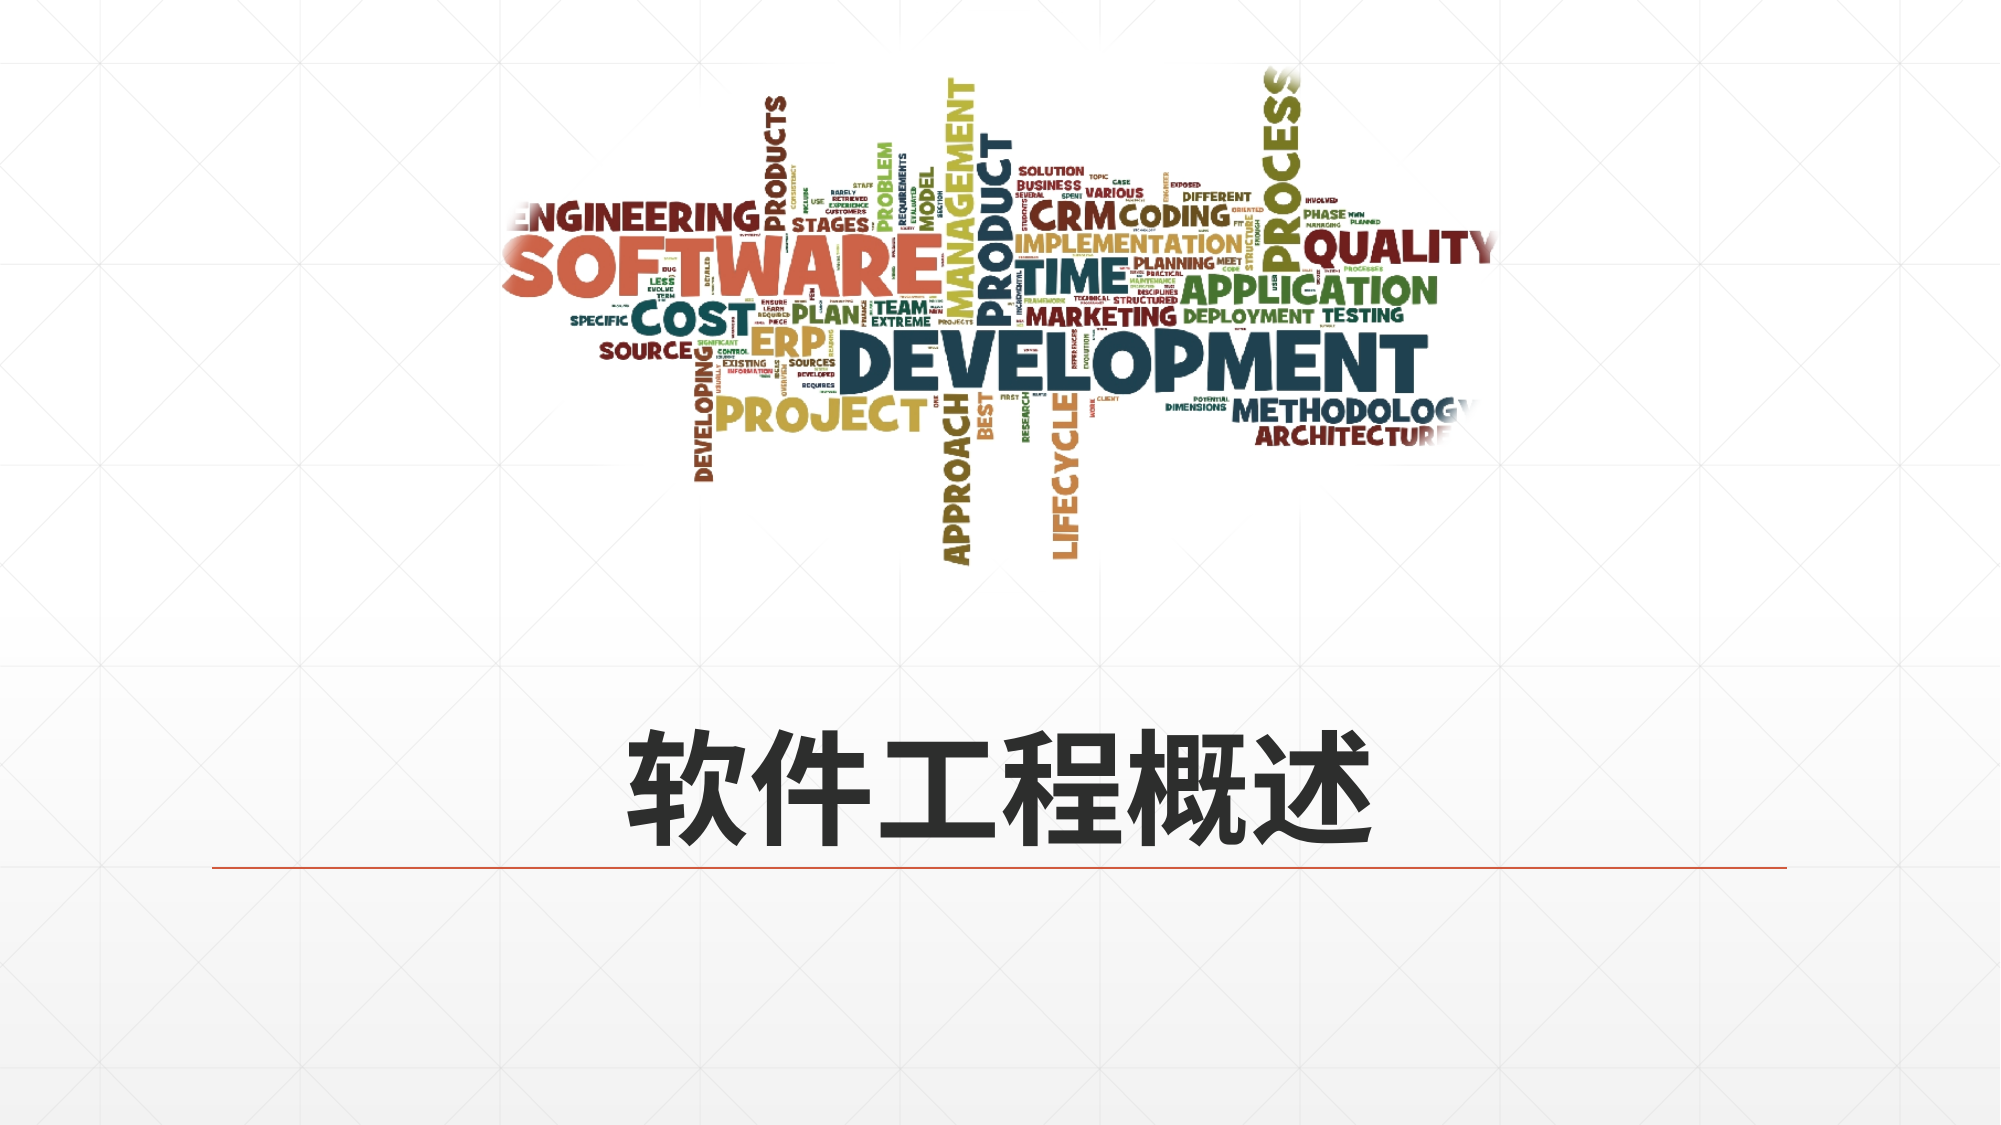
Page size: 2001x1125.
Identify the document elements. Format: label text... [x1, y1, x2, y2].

picture [509, 38, 1490, 562]
title 软件工程概述 [212, 562, 1788, 869]
